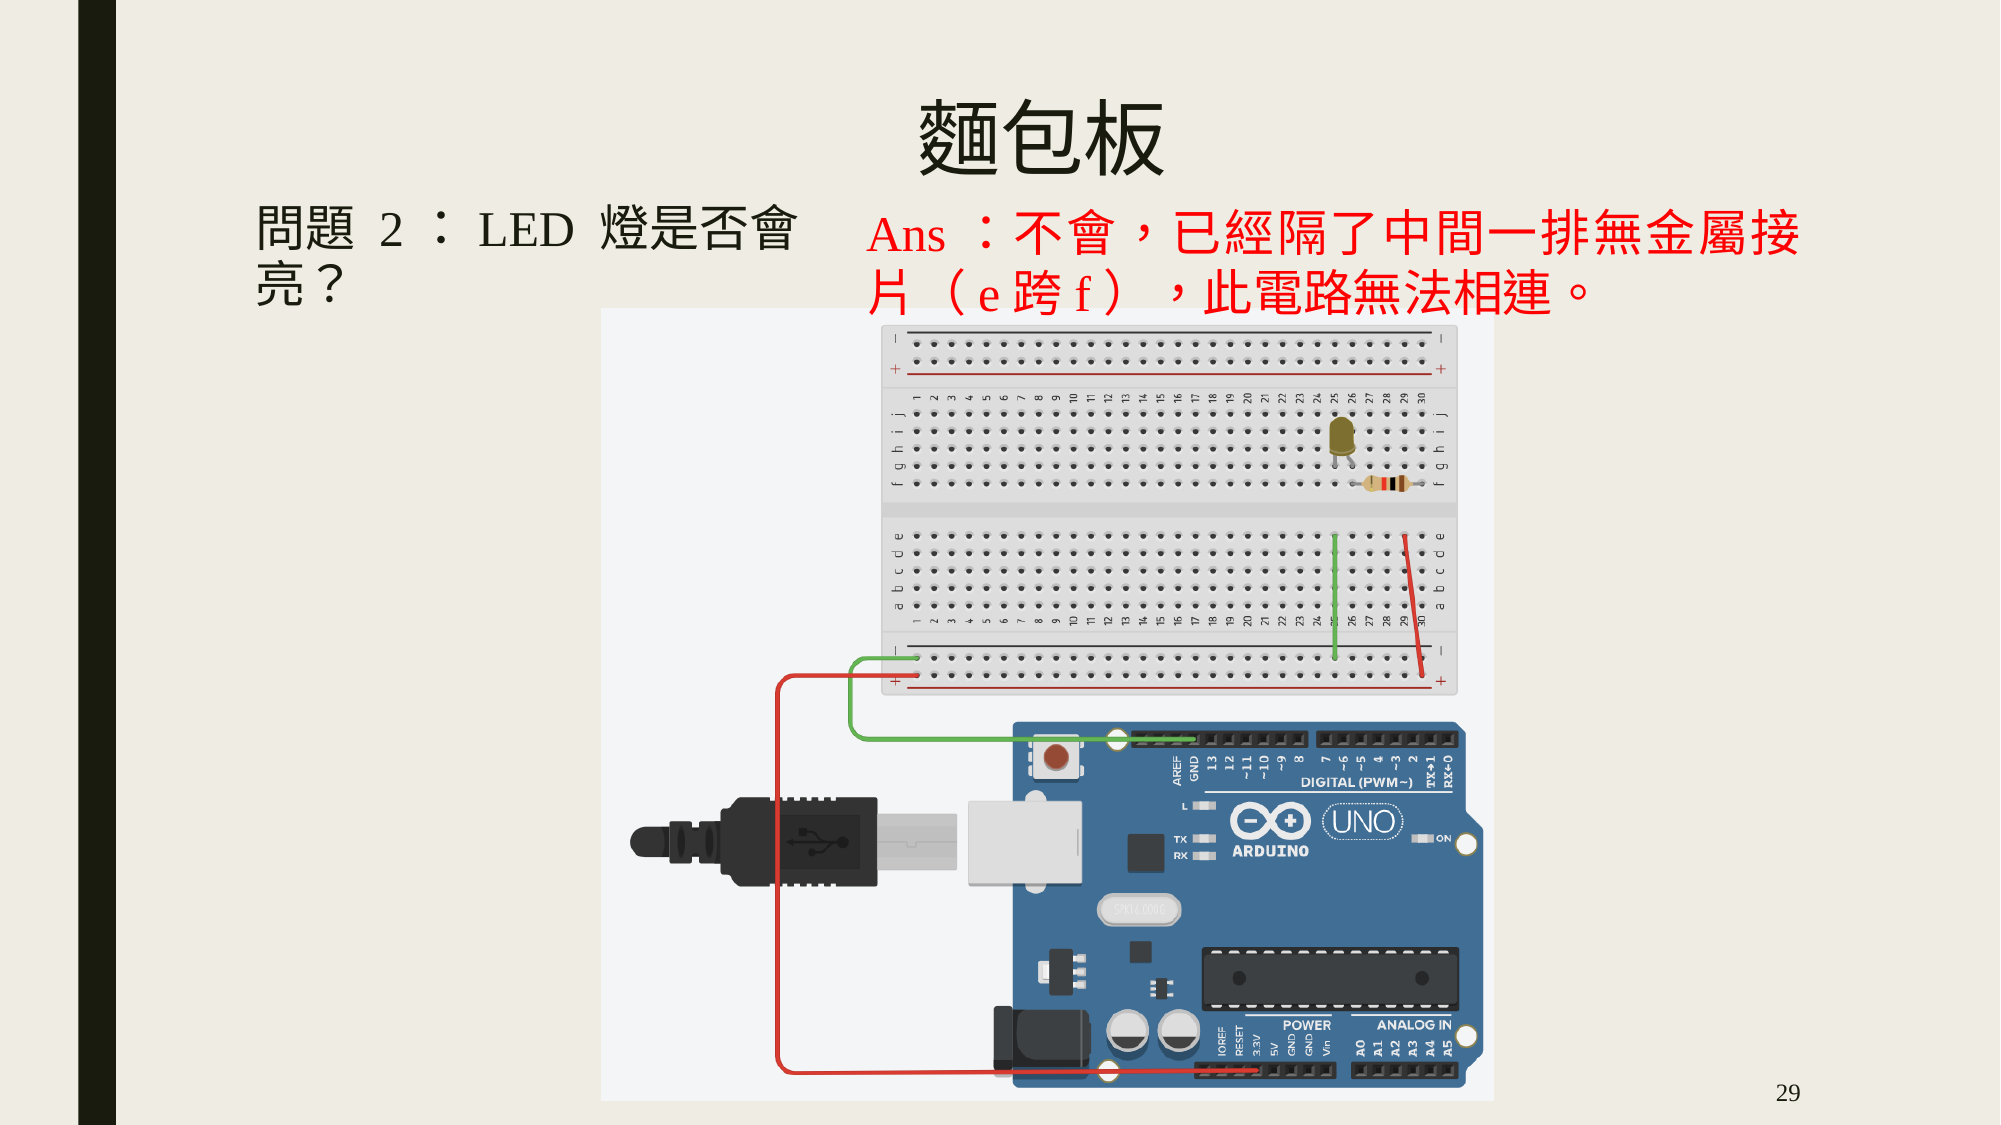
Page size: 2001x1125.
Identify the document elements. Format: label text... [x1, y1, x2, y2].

text_box Ans：不會，已經隔了中間一排無金屬接片（e跨f），此電路無法相連。 [851, 201, 1816, 329]
picture [600, 308, 1494, 1101]
list 問題 2：LED 燈是否會亮？ [240, 201, 851, 272]
slide_number 29 [1553, 1058, 1816, 1125]
text_box 麵包板 [137, 91, 1948, 201]
